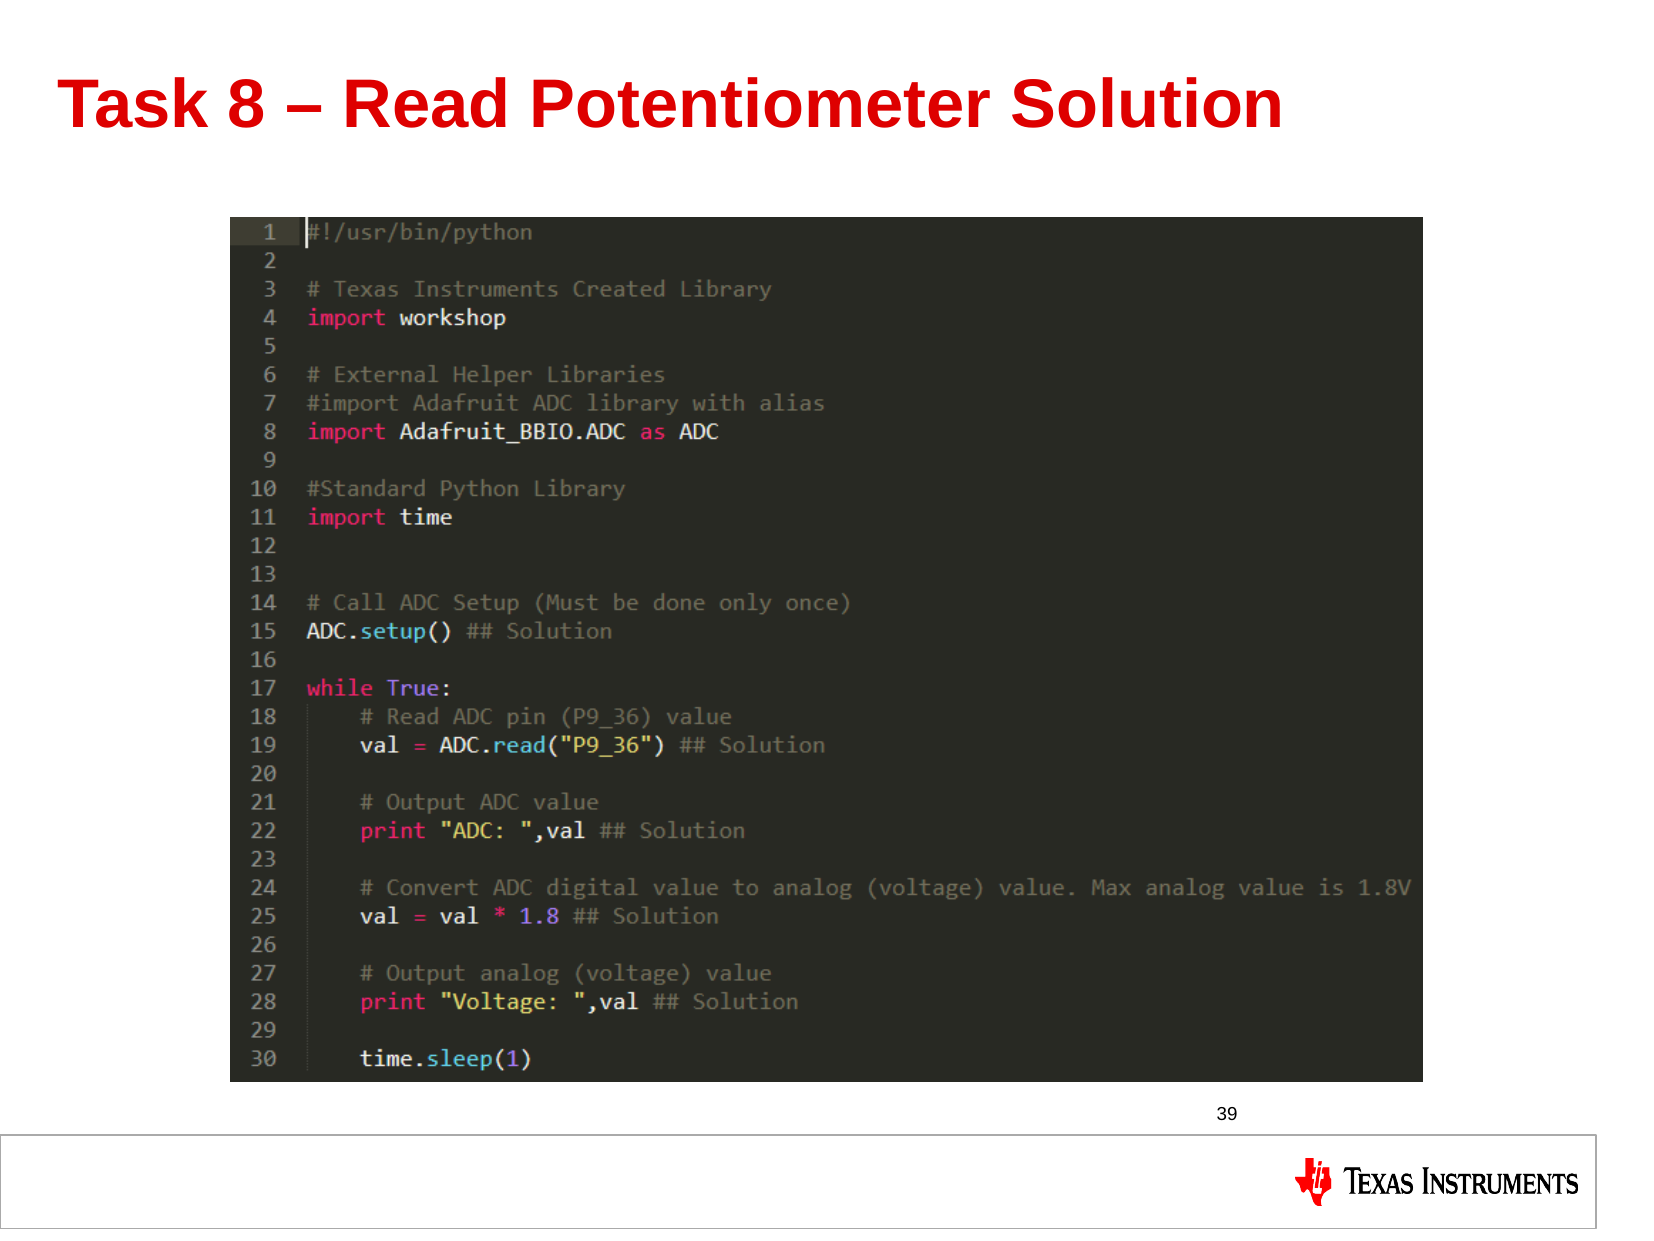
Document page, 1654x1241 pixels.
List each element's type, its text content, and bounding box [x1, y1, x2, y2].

picture [230, 217, 1423, 1082]
picture [1295, 1158, 1578, 1206]
text_box [60, 189, 1592, 1084]
text_box Task 8 – Read Potentiometer Solution [41, 25, 1572, 174]
text_box <number> [1201, 1093, 1587, 1132]
